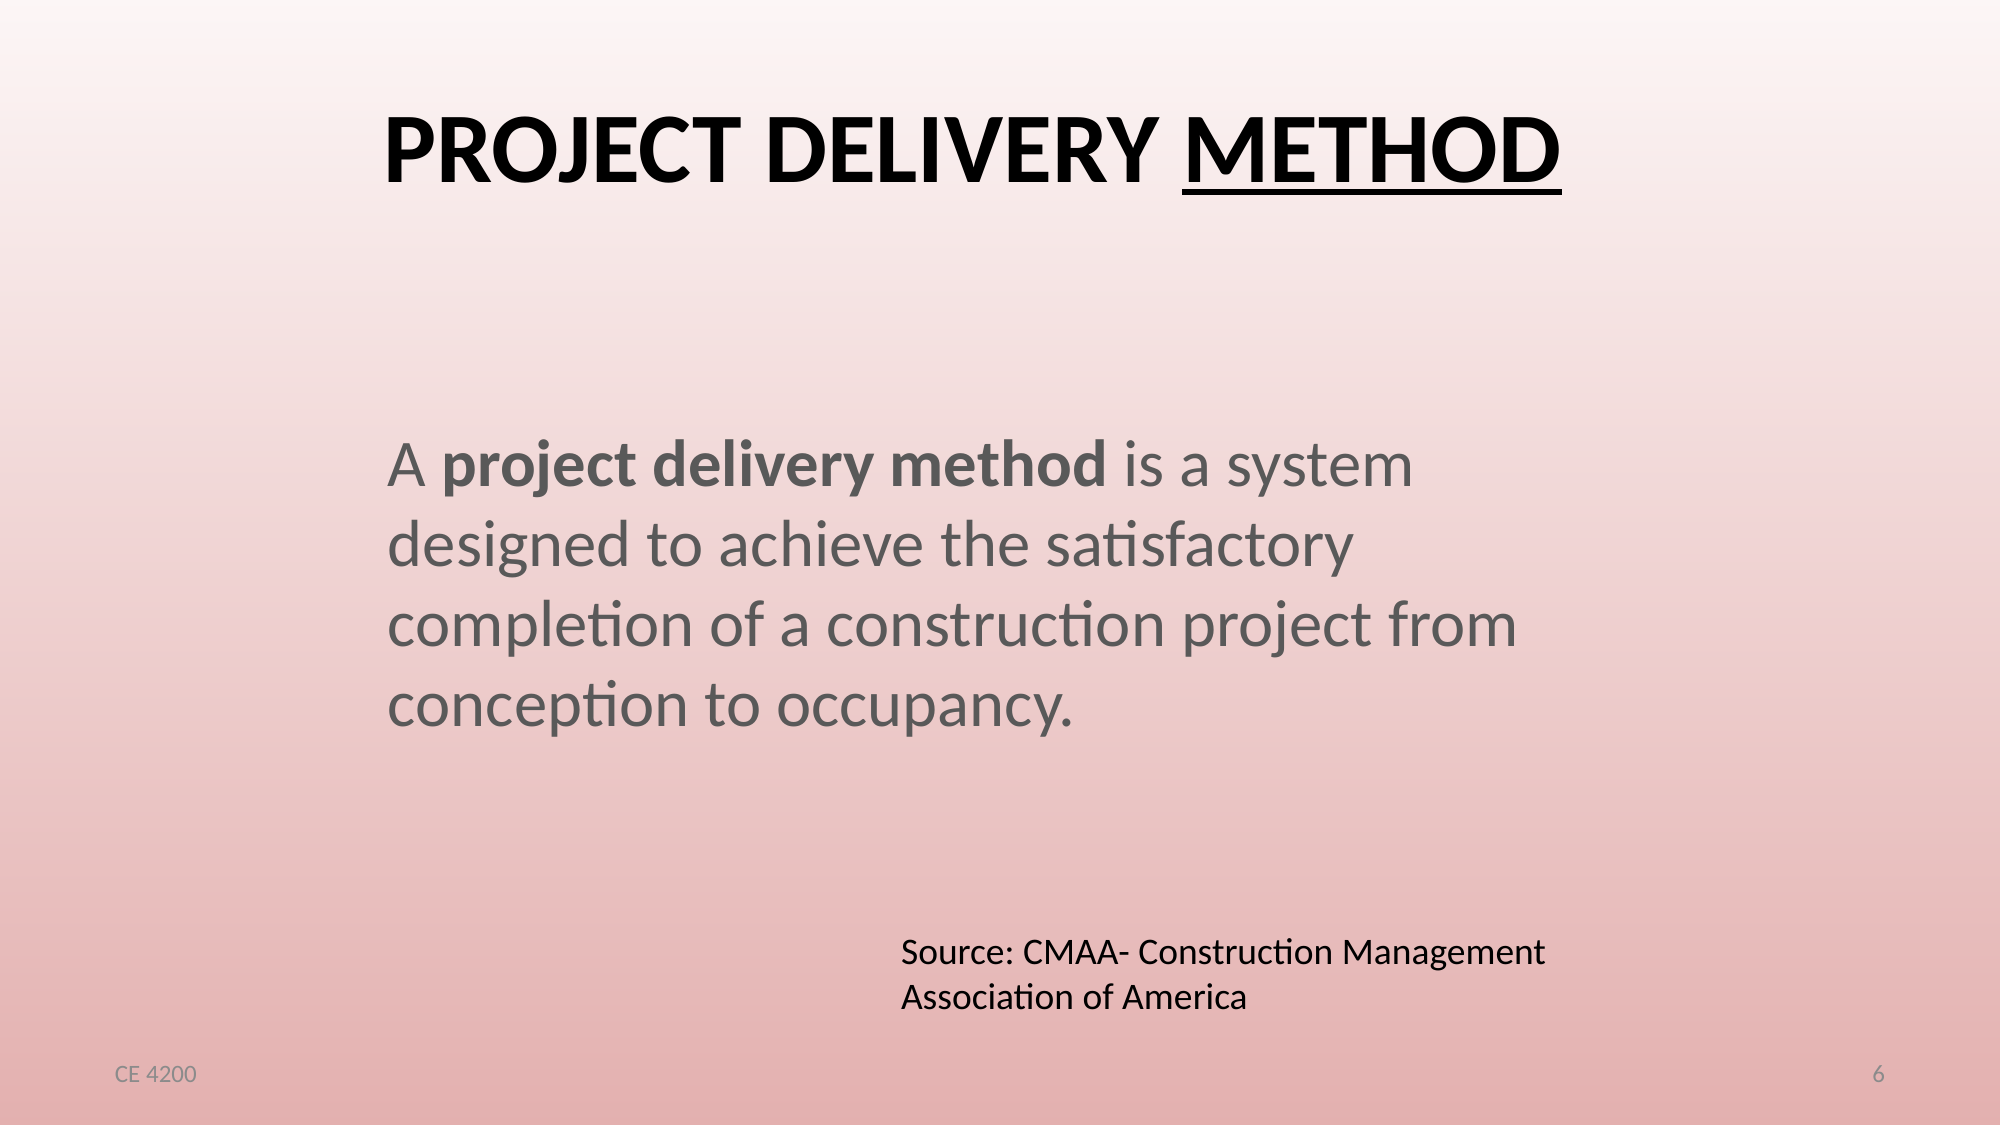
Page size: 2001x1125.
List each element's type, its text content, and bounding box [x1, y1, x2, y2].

text_box Source: CMAA- Construction Management Association of America [886, 919, 1648, 1025]
title Project delivery method [368, 75, 1644, 299]
slide_number CE 4200 [99, 1042, 567, 1103]
list A project delivery method is a system designed to achieve the satisfactory completion of a construction project from conception to occupancy. [372, 501, 1648, 748]
slide_number 6 [1433, 1042, 1900, 1103]
